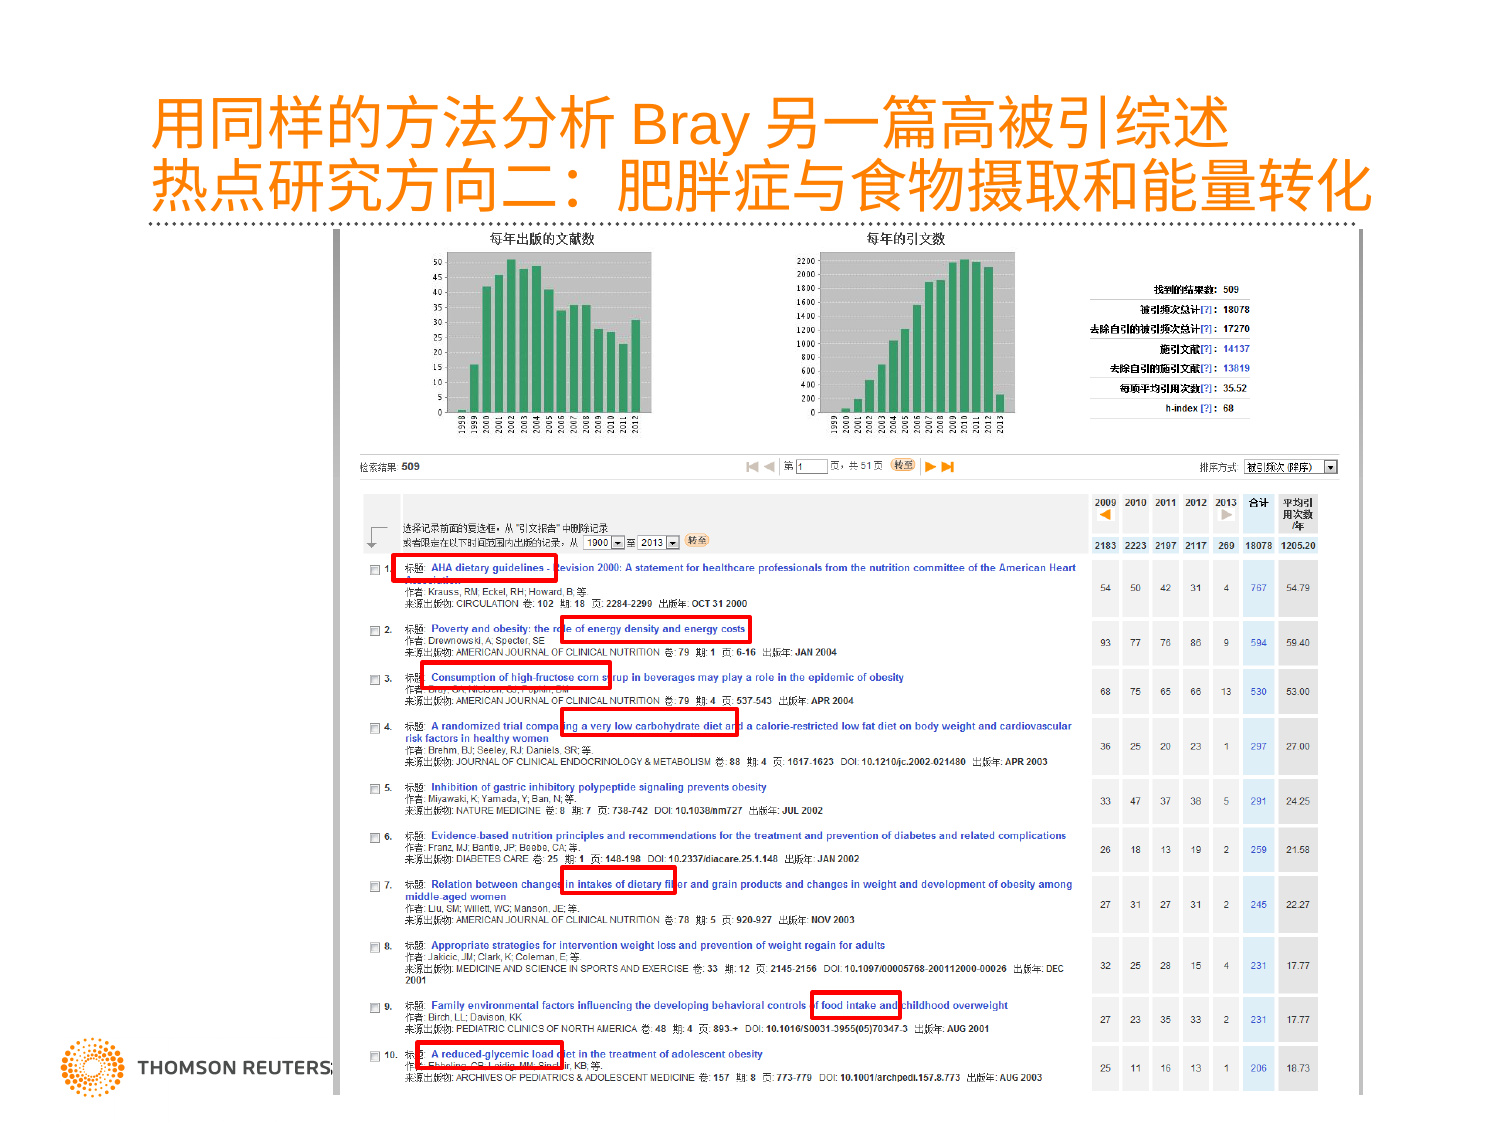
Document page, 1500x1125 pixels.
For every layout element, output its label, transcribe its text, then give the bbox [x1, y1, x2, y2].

title 用同样的方法分析Bray另一篇高被引综述 热点研究方向二：肥胖症与食物摄取和能量转化 [150, 83, 1413, 221]
picture [60, 229, 1363, 1125]
